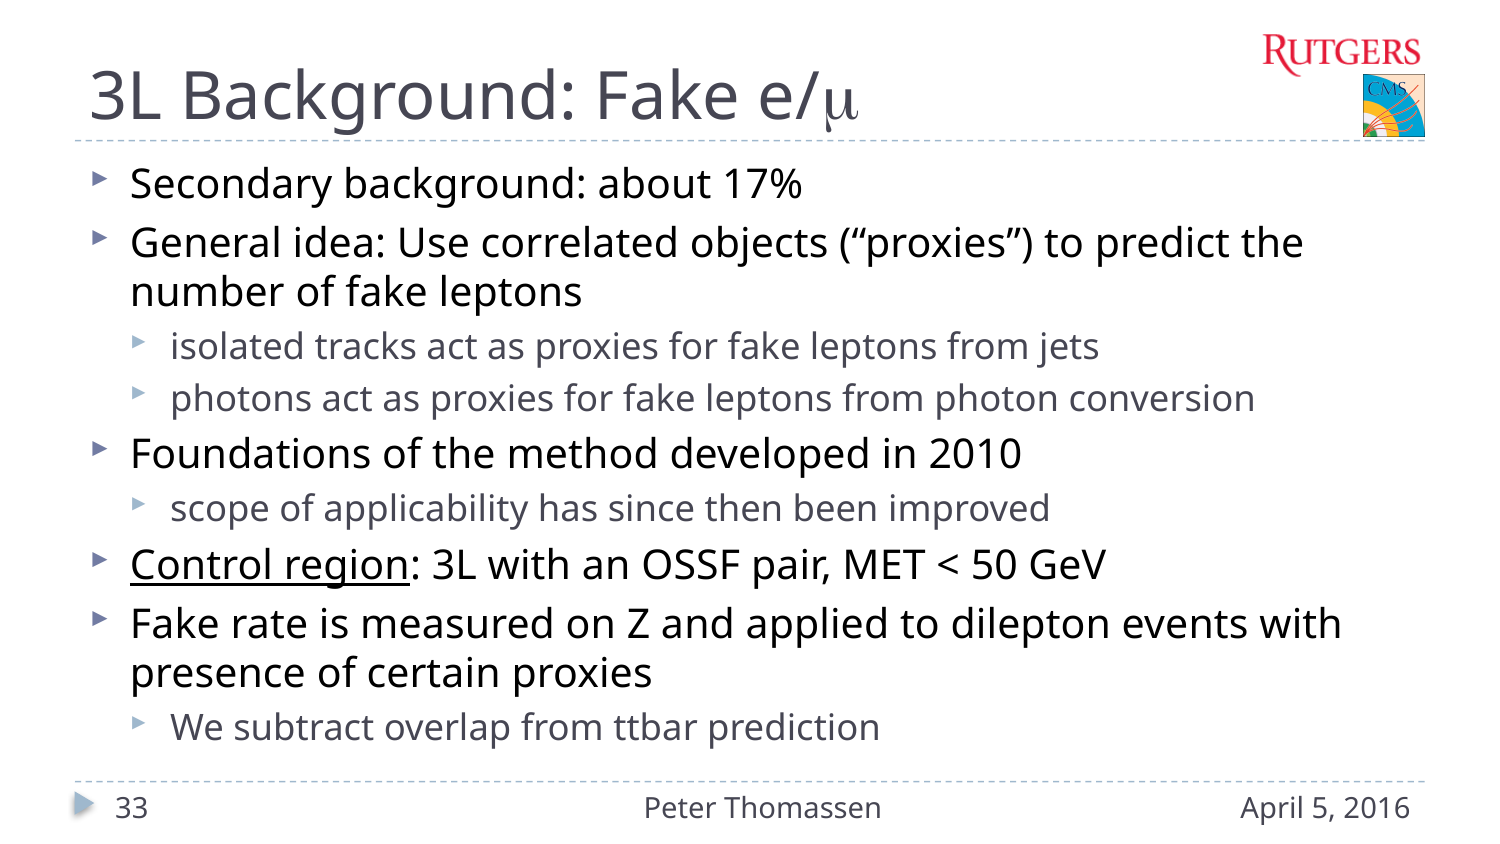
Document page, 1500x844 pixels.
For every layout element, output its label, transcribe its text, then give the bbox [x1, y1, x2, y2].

footer Peter Thomassen [475, 782, 1051, 827]
slide_number 33 [100, 782, 426, 827]
title 3L Background: Fake e/ [75, 18, 1425, 141]
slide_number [1051, 782, 1426, 827]
list Secondary background: about 17% General idea: Use correlated objects (“proxies”) to predict the number of fake leptons isolated tracks act as proxies for fake leptons from jets photons act as proxies for fake leptons from photon conversion Foundations of the method developed in 2010 scope of applicability has since then been improved Control region: 3L with an OSSF pair, MET < 50 GeV Fake rate is measured on Z and applied to dilepton events with presence of certain proxies We subtract overlap from ttbar prediction [75, 150, 1425, 758]
